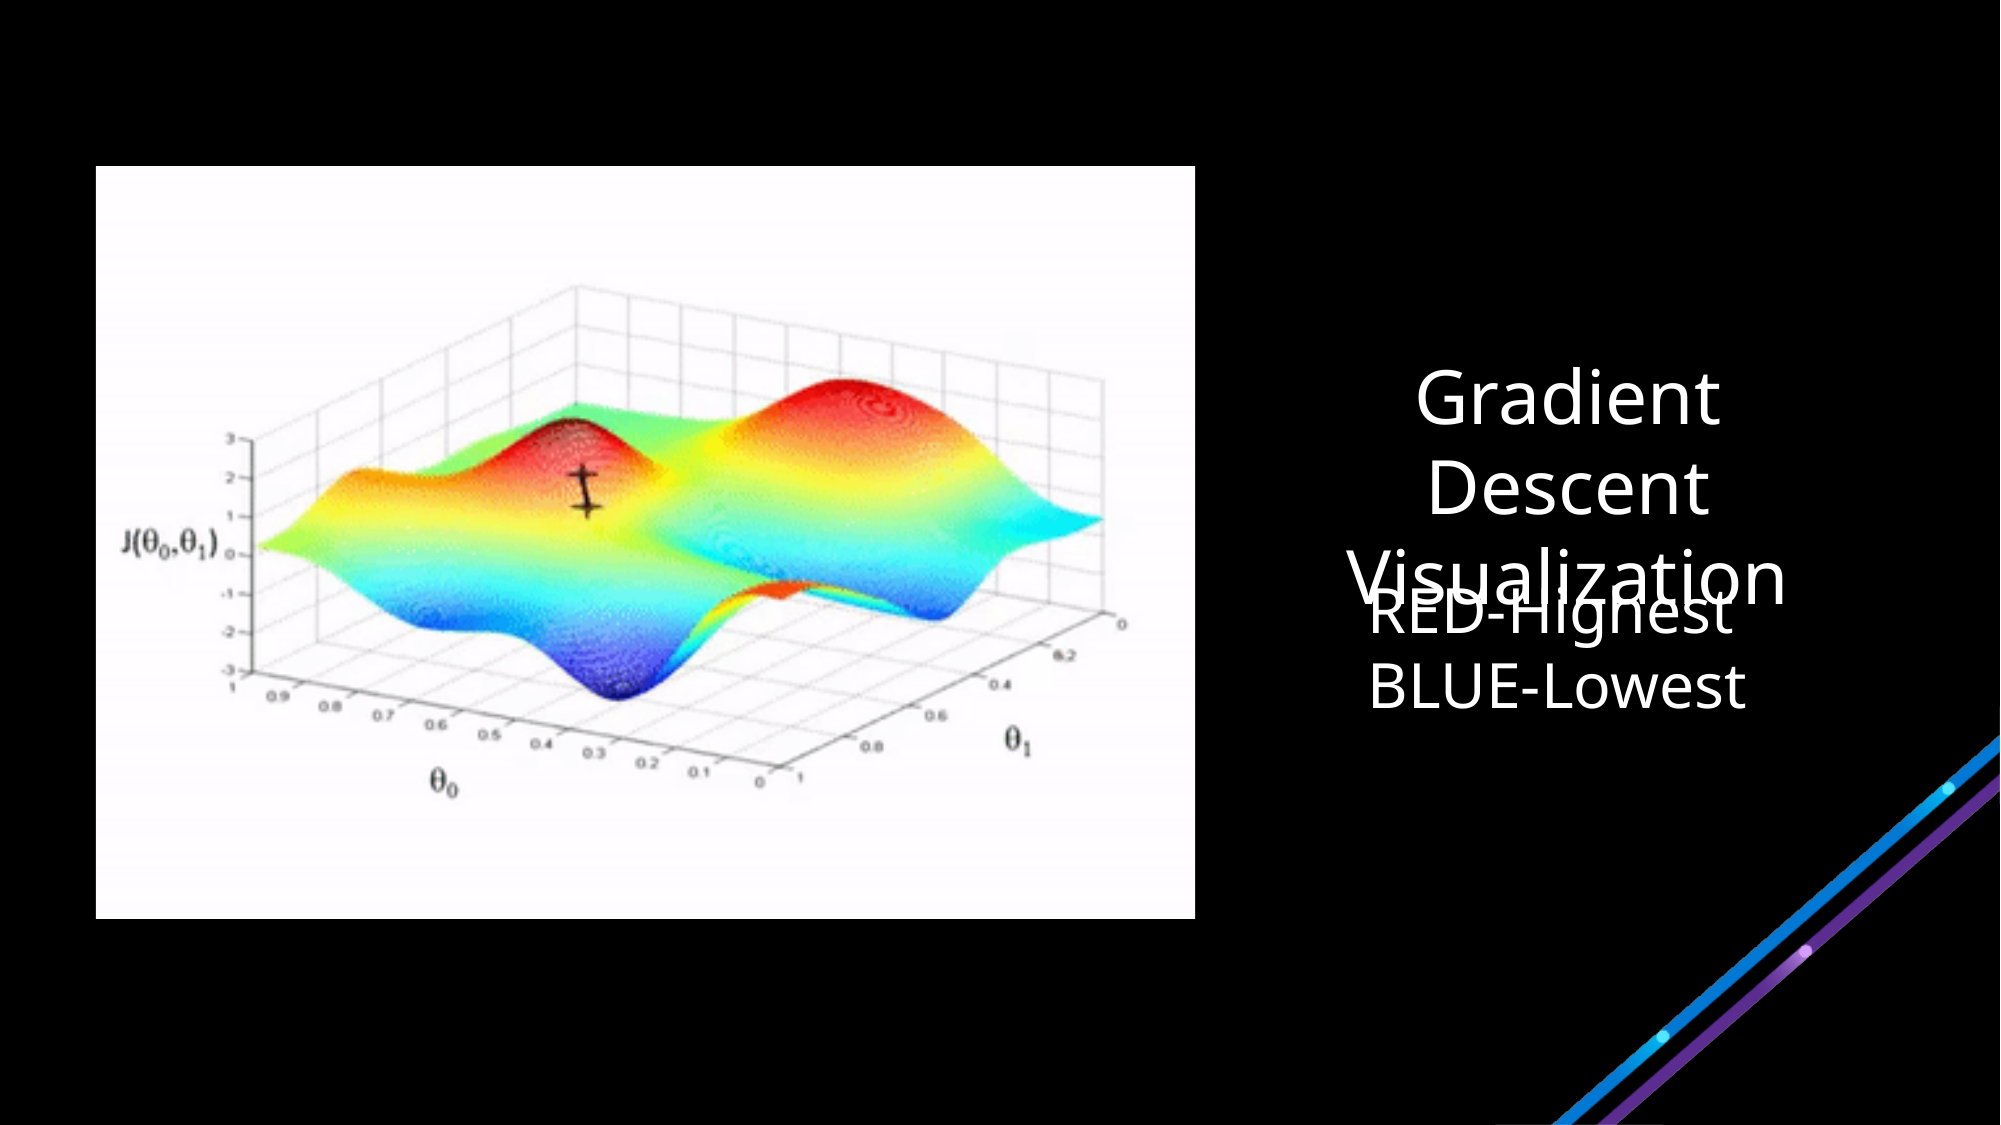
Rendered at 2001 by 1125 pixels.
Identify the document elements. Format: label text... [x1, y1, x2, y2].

title Gradient Descent Visualization [1268, 349, 1867, 585]
picture [1554, 738, 1999, 1124]
title RED-Highest BLUE-Lowest [1367, 571, 1787, 739]
picture [95, 165, 1196, 919]
